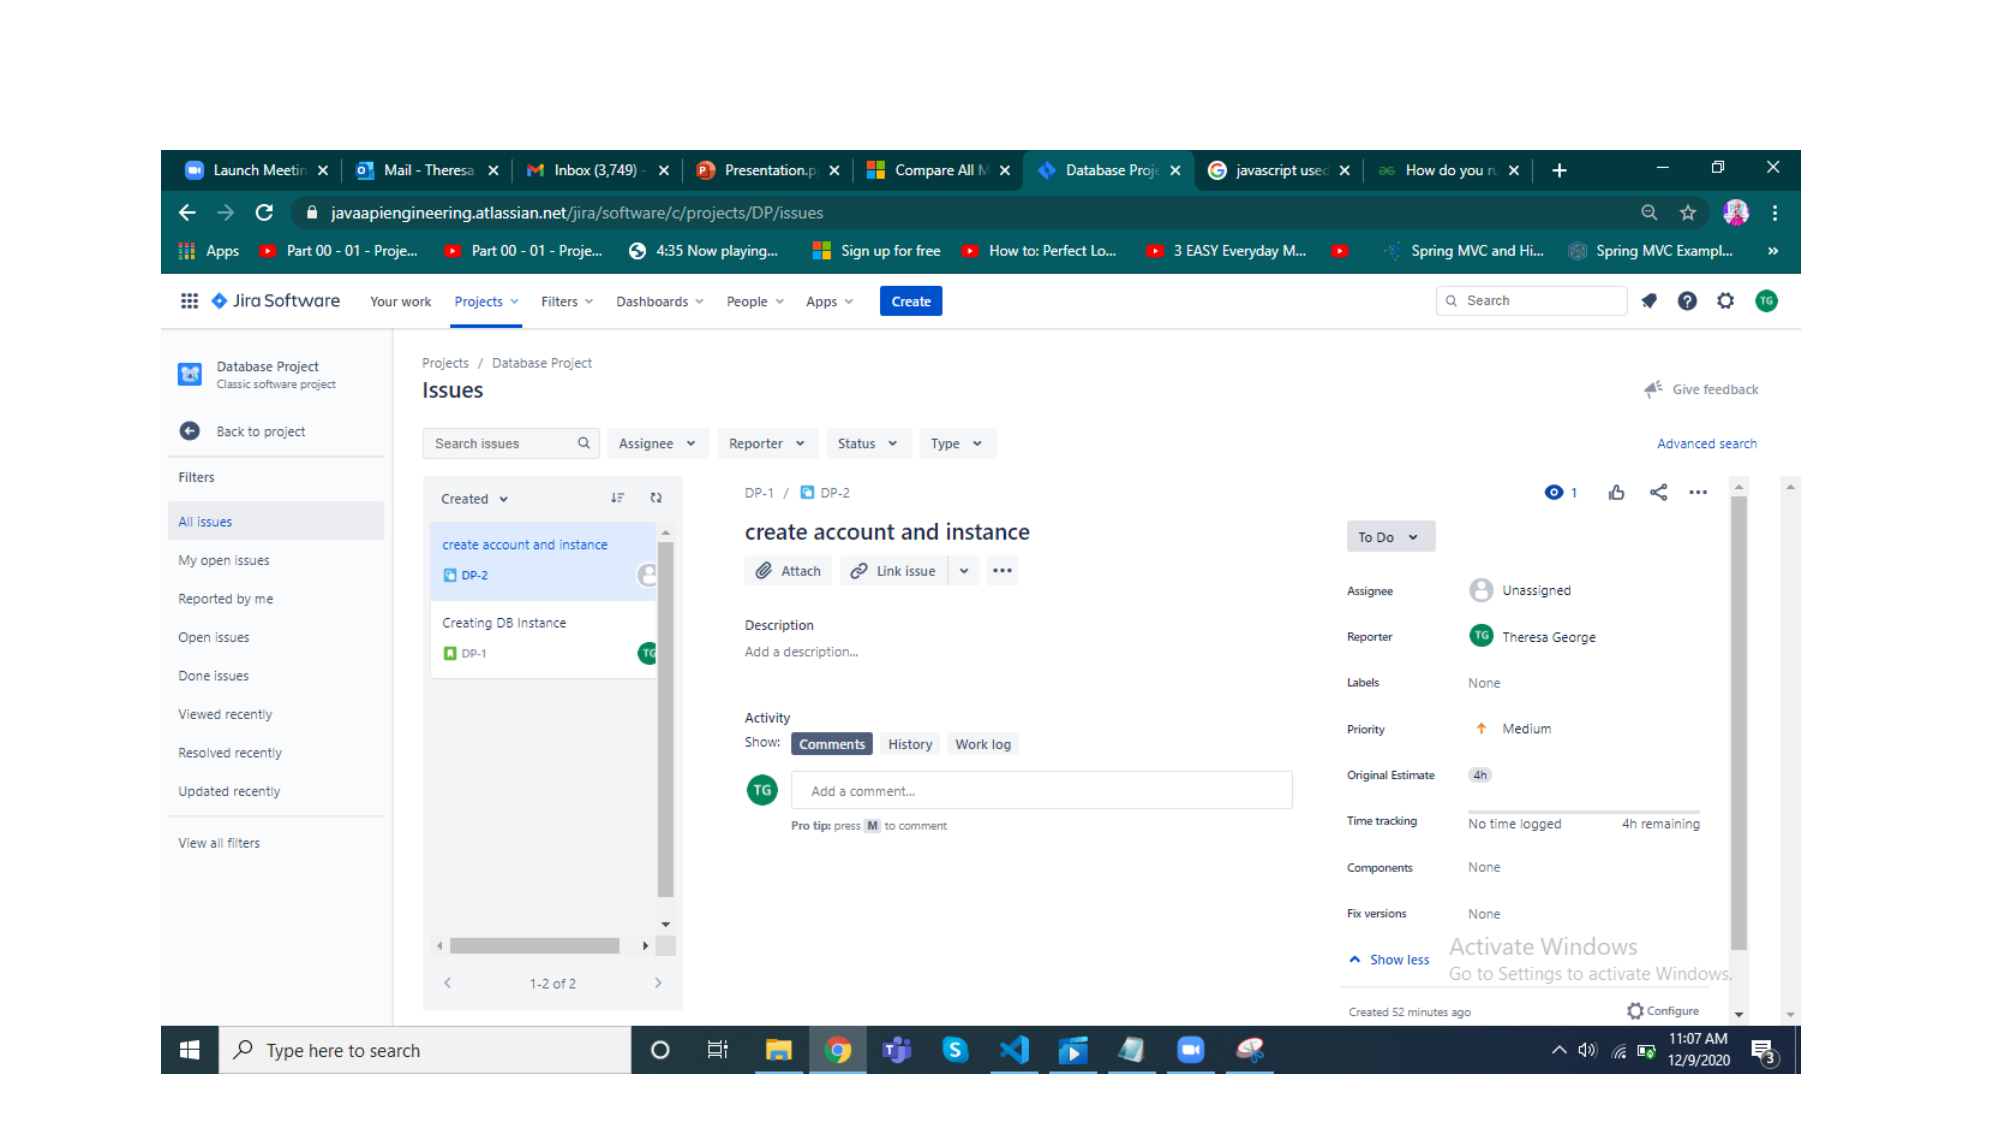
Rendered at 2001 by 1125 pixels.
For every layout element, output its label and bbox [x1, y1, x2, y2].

picture [161, 150, 1801, 1074]
